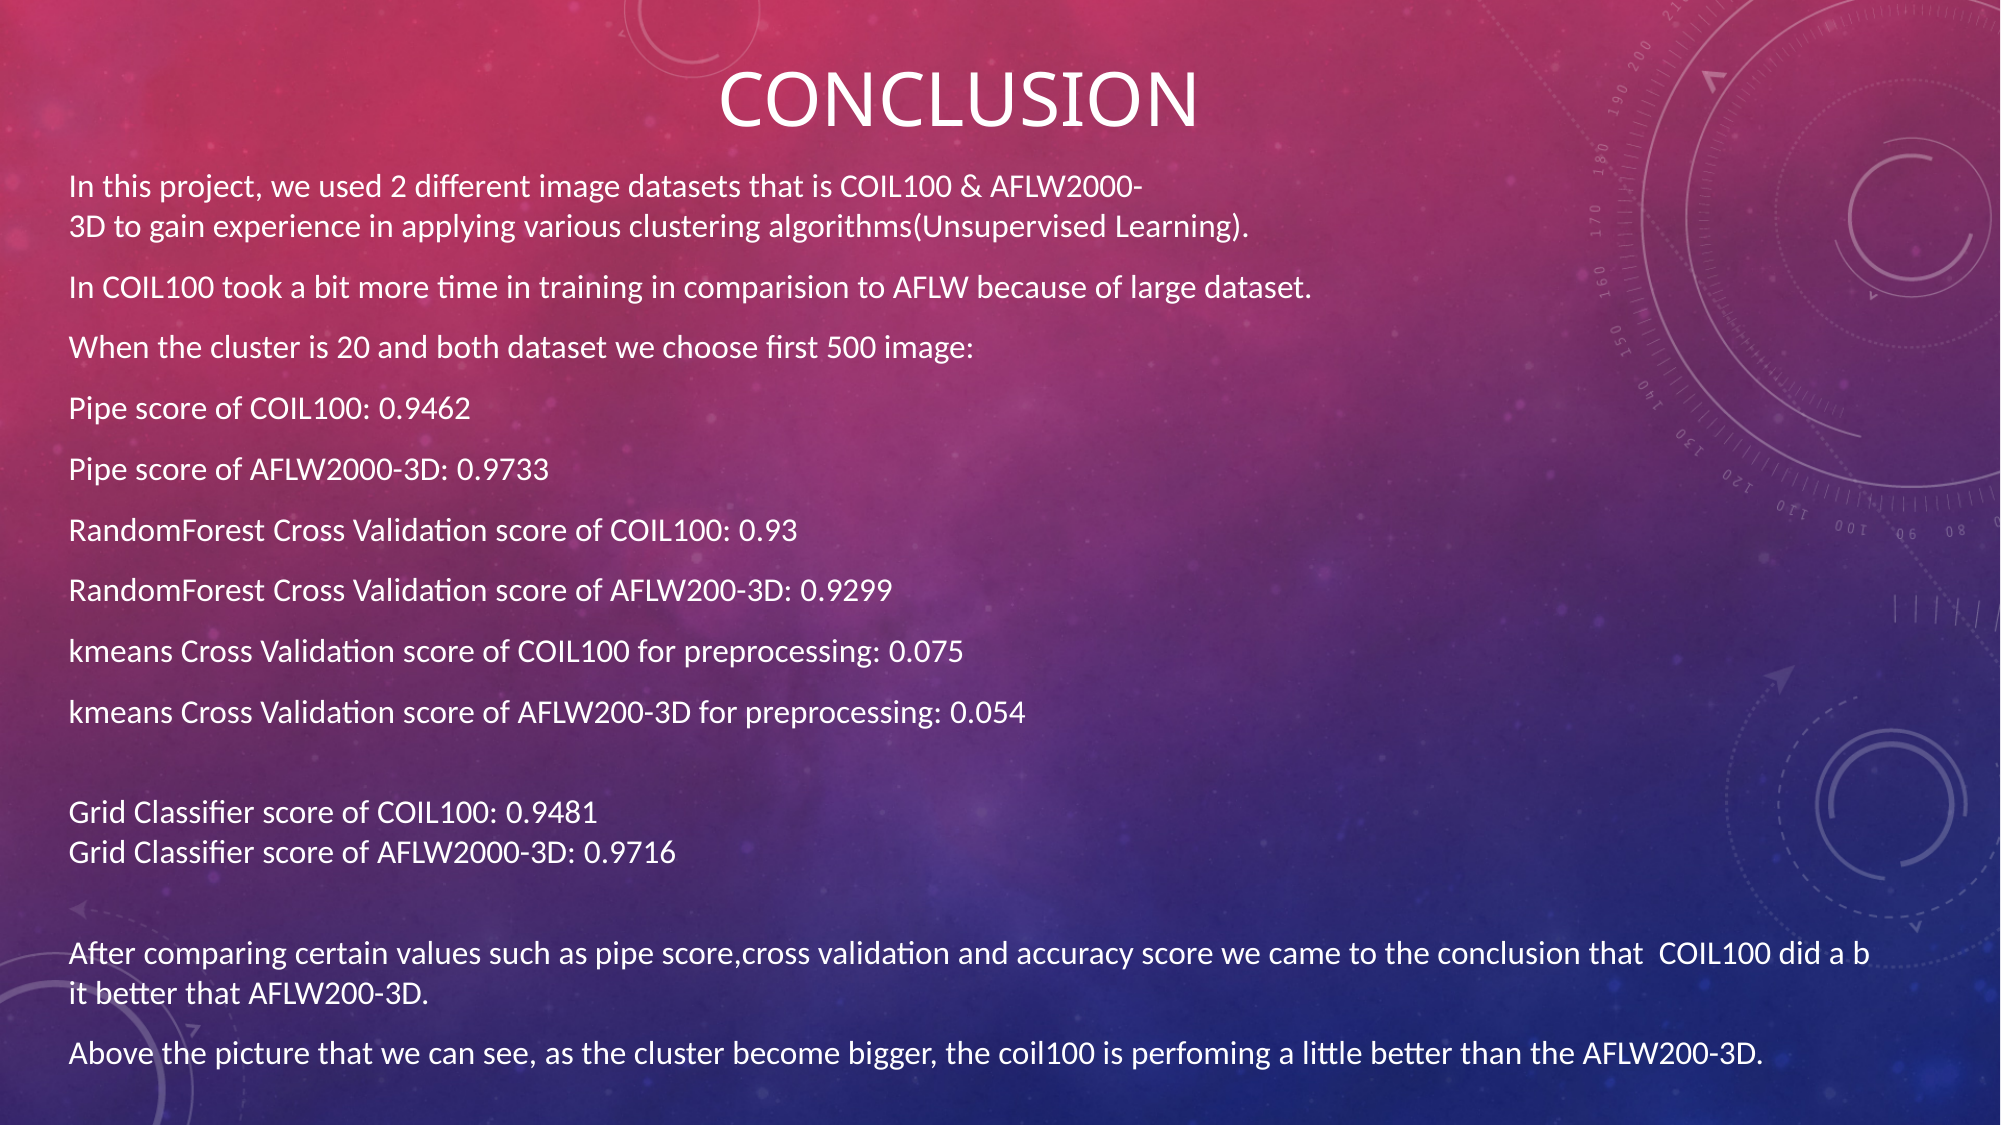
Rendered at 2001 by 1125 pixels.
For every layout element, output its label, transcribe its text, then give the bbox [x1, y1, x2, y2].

list In this project, we used 2 different image datasets that is COIL100 & AFLW2000-3D to gain experience in applying various clustering algorithms(Unsupervised Learning). In COIL100 took a bit more time in training in comparision to AFLW because of large dataset. When the cluster is 20 and both dataset we choose first 500 image: Pipe score of COIL100: 0.9462 Pipe score of AFLW2000-3D: 0.9733 RandomForest Cross Validation score of COIL100: 0.93 RandomForest Cross Validation score of AFLW200-3D: 0.9299 kmeans Cross Validation score of COIL100 for preprocessing: 0.075 kmeans Cross Validation score of AFLW200-3D for preprocessing: 0.054 Grid Classifier score of COIL100: 0.9481 Grid Classifier score of AFLW2000-3D: 0.9716 After comparing certain values such as pipe score,cross validation and accuracy score we came to the conclusion that COIL100 did a bit better that AFLW200-3D. Above the picture that we can see, as the cluster become bigger, the coil100 is perfoming a little better than the AFLW200-3D. [53, 154, 1893, 1081]
title CONCLUSION [0, 0, 1662, 193]
picture [0, 0, 2001, 1125]
